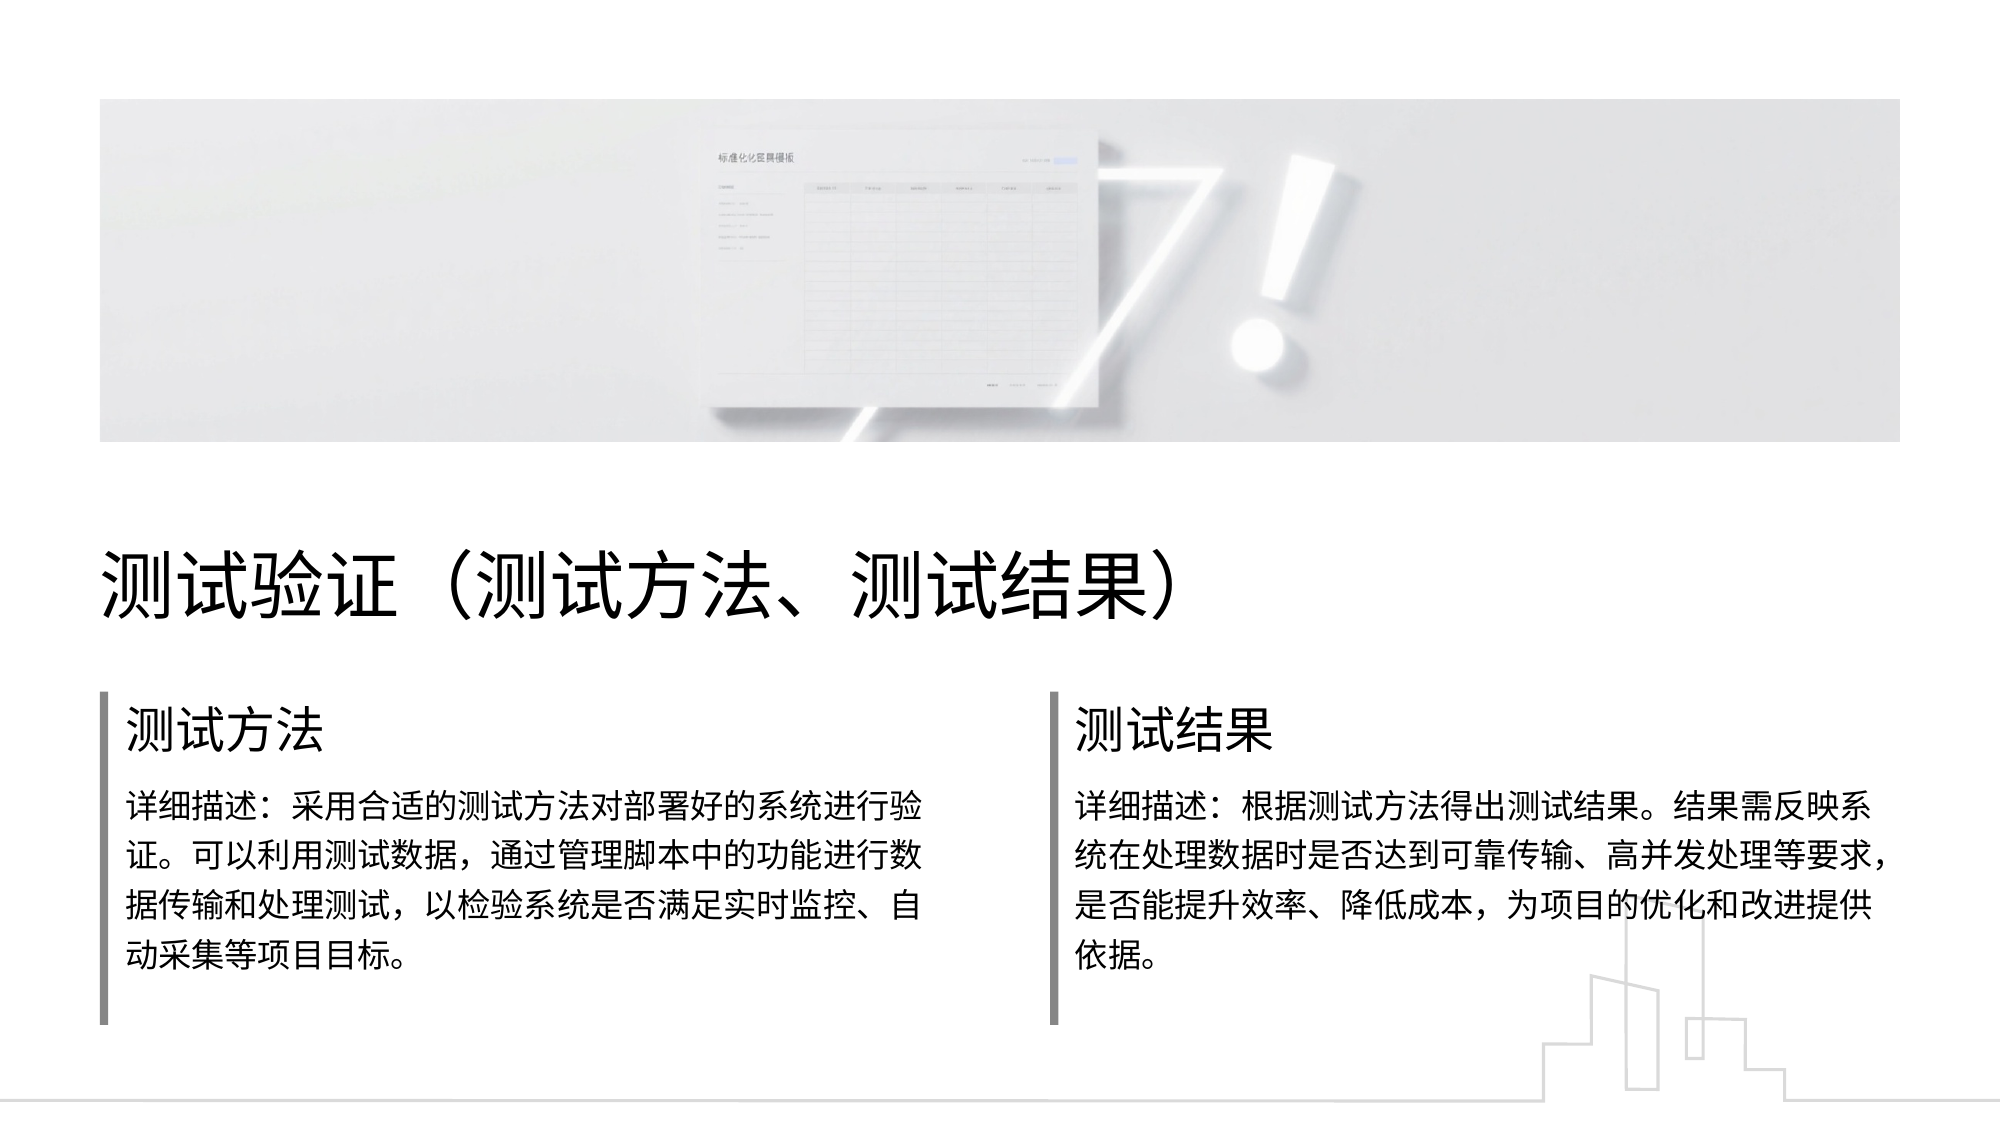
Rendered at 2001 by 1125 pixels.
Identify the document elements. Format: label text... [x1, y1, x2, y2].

list 详细描述：采用合适的测试方法对部署好的系统进行验证。可以利用测试数据，通过管理脚本中的功能进行数据传输和处理测试，以检验系统是否满足实时监控、自动采集等项目目标。 [125, 774, 950, 1025]
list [99, 99, 1900, 442]
list [99, 691, 109, 1025]
list [1050, 691, 1059, 1025]
list 测试结果 [1074, 691, 1900, 759]
list 测试方法 [125, 691, 950, 759]
title 测试验证（测试方法、测试结果） [99, 529, 1900, 630]
list 详细描述：根据测试方法得出测试结果。结果需反映系统在处理数据时是否达到可靠传输、高并发处理等要求，是否能提升效率、降低成本，为项目的优化和改进提供依据。 [1074, 774, 1900, 1025]
